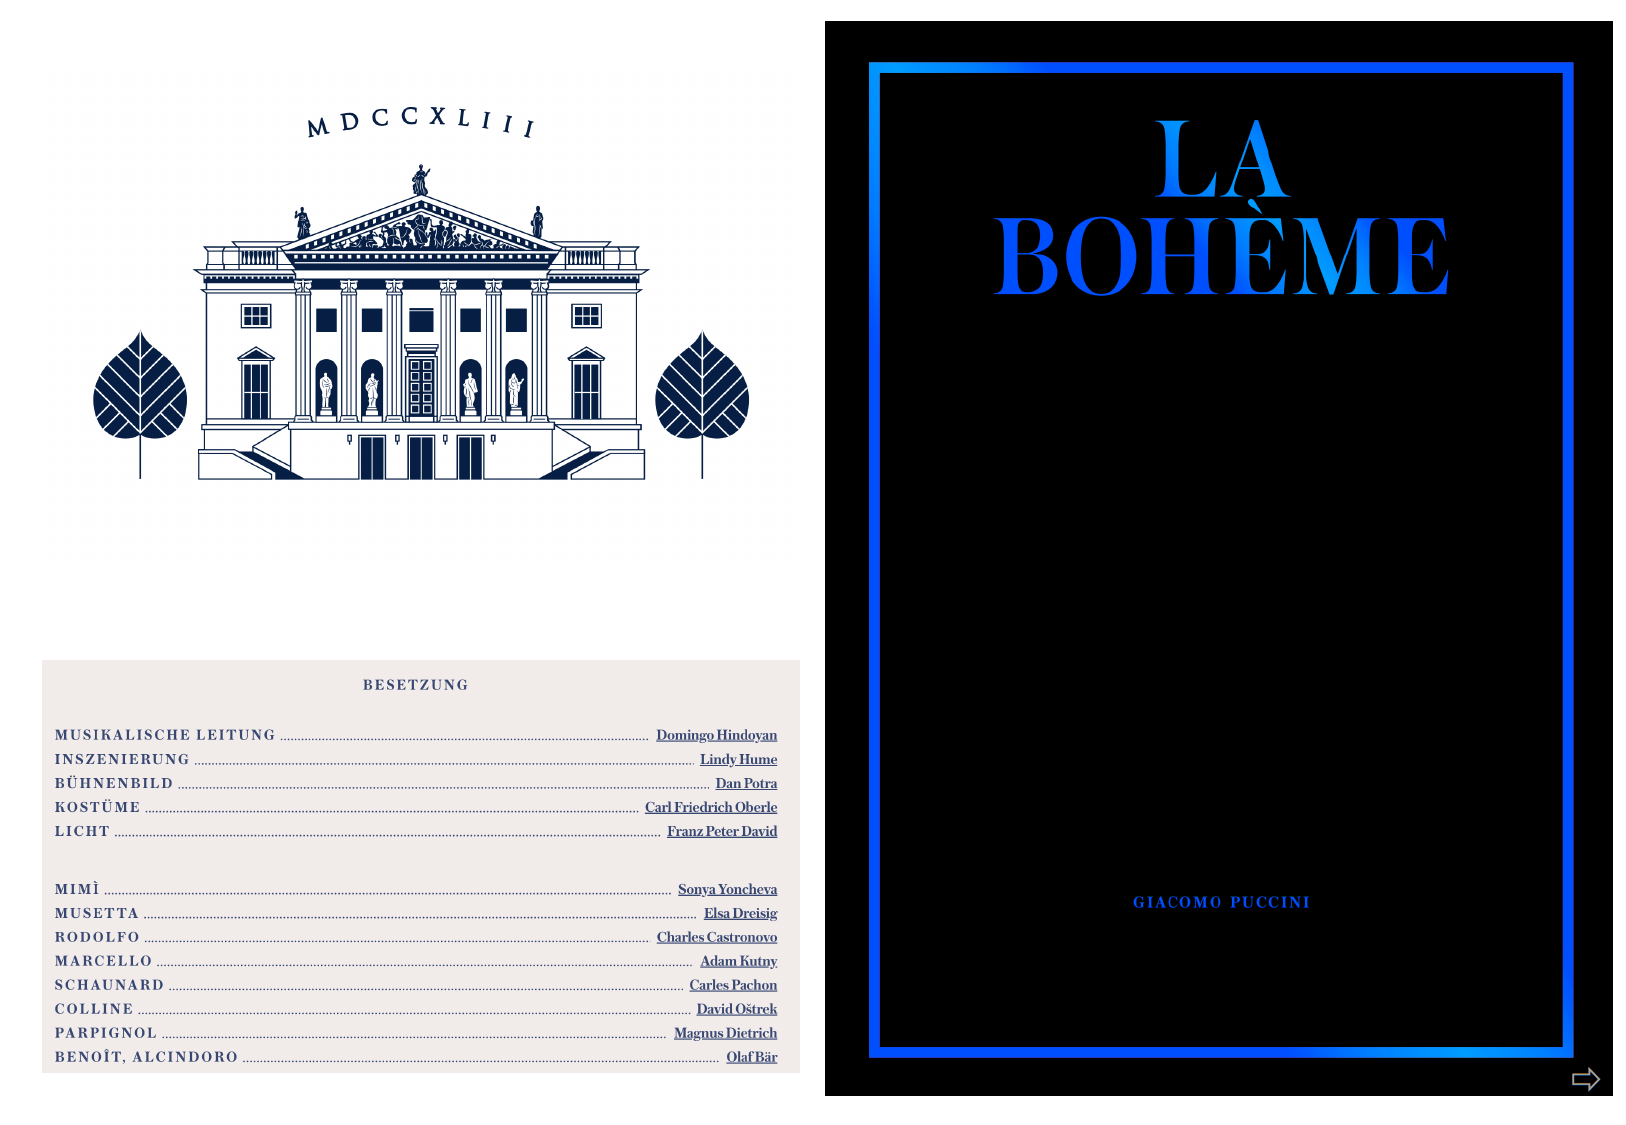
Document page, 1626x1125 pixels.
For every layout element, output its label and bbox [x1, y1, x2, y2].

picture [42, 66, 800, 562]
picture [42, 660, 800, 1073]
picture [825, 21, 1613, 1096]
